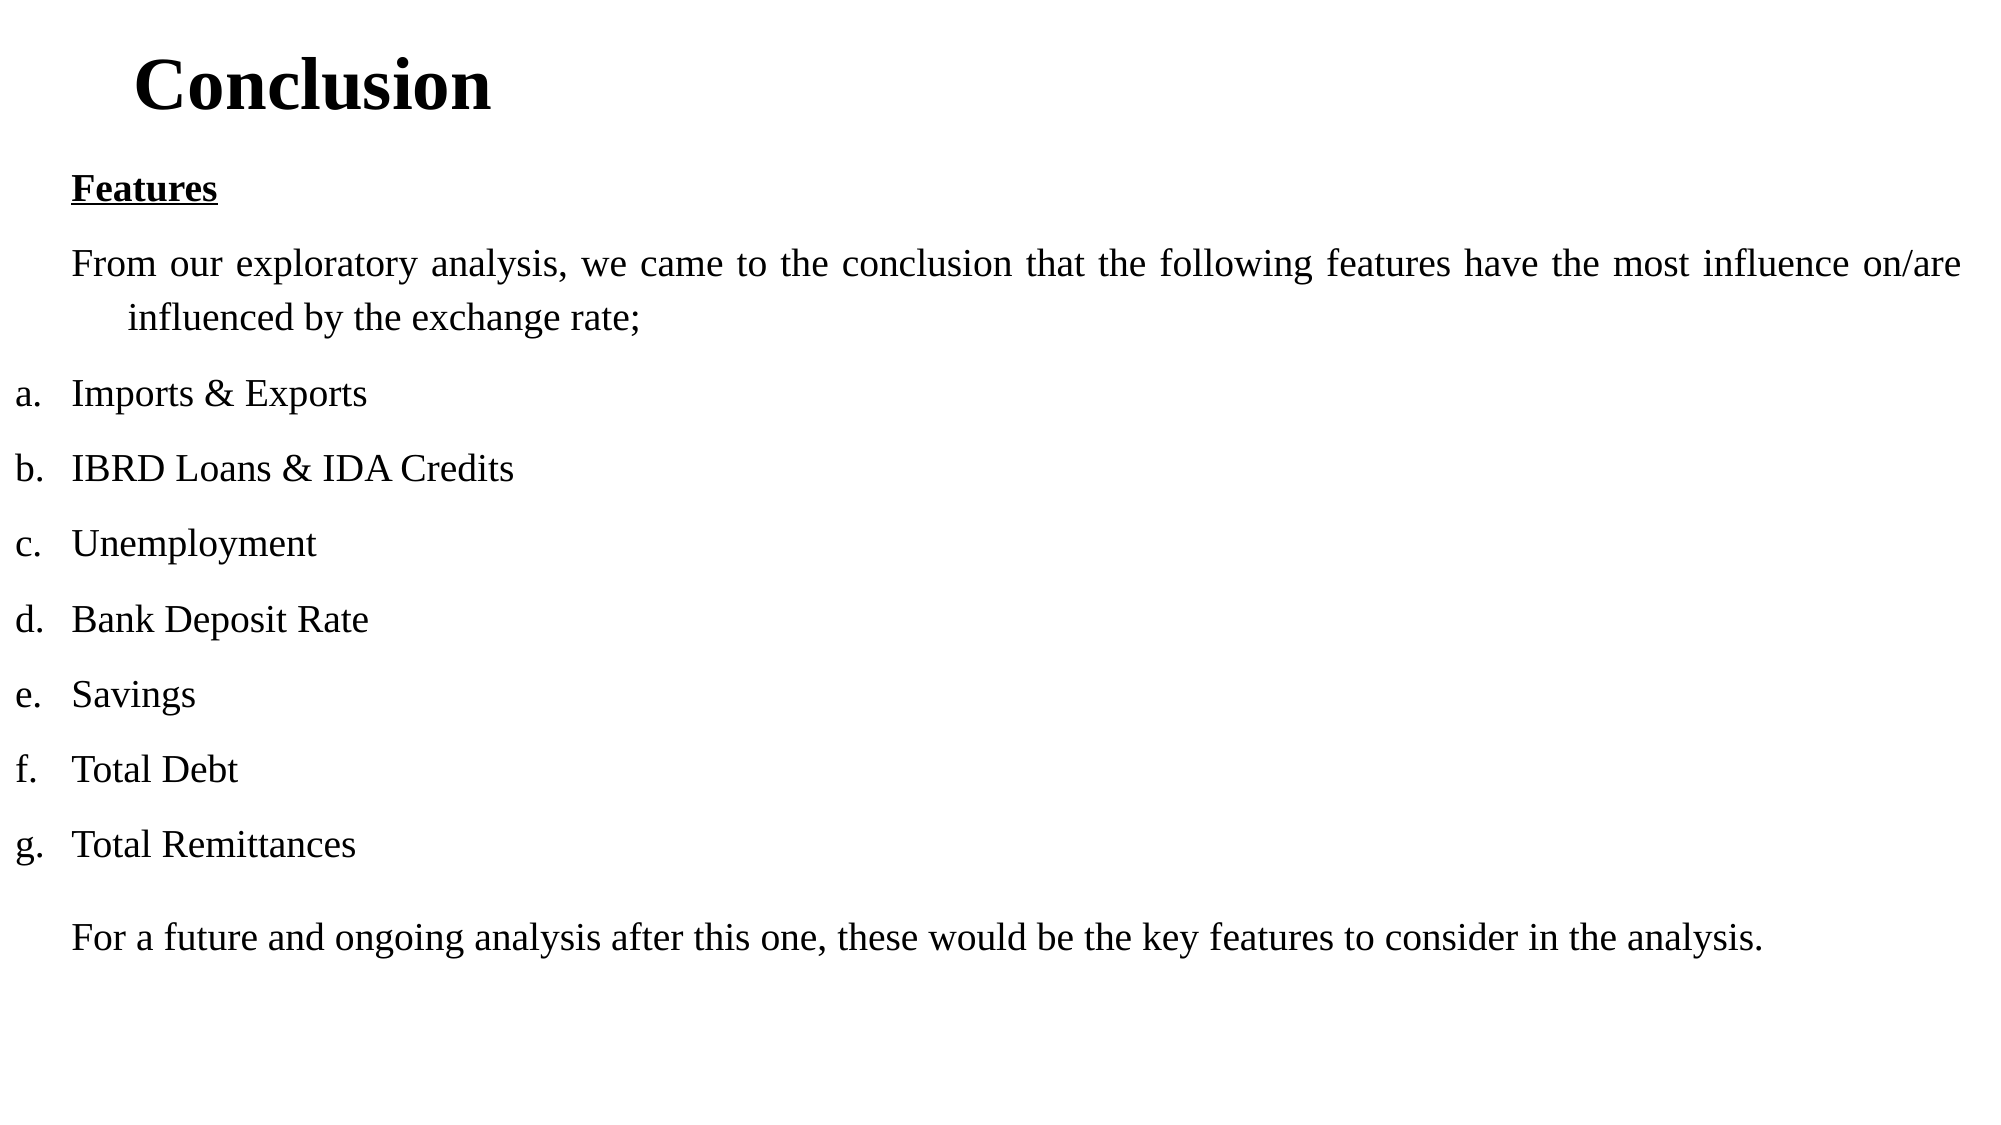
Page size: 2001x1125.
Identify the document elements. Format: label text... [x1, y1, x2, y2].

title Conclusion [118, 33, 1844, 112]
list Features From our exploratory analysis, we came to the conclusion that the following features have the most influence on/are influenced by the exchange rate; Imports & Exports IBRD Loans & IDA Credits Unemployment Bank Deposit Rate Savings Total Debt Total Remittances For a future and ongoing analysis after this one, these would be the key features to consider in the analysis. [0, 147, 1979, 1125]
